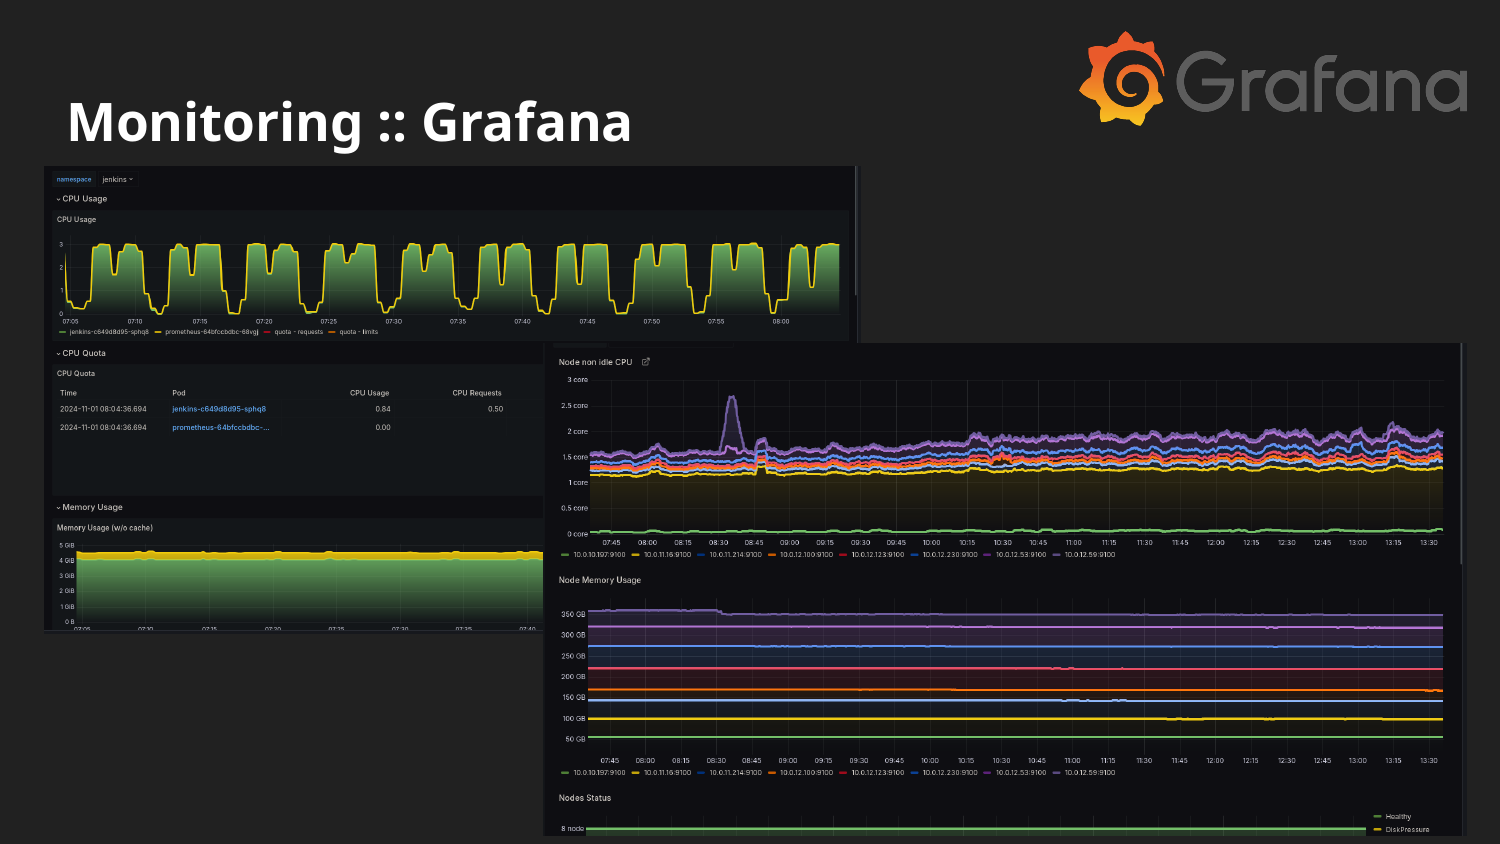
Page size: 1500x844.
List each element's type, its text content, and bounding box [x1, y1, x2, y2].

title Monitoring :: Grafana [51, 72, 923, 167]
picture [1079, 31, 1467, 126]
picture [44, 166, 1467, 837]
